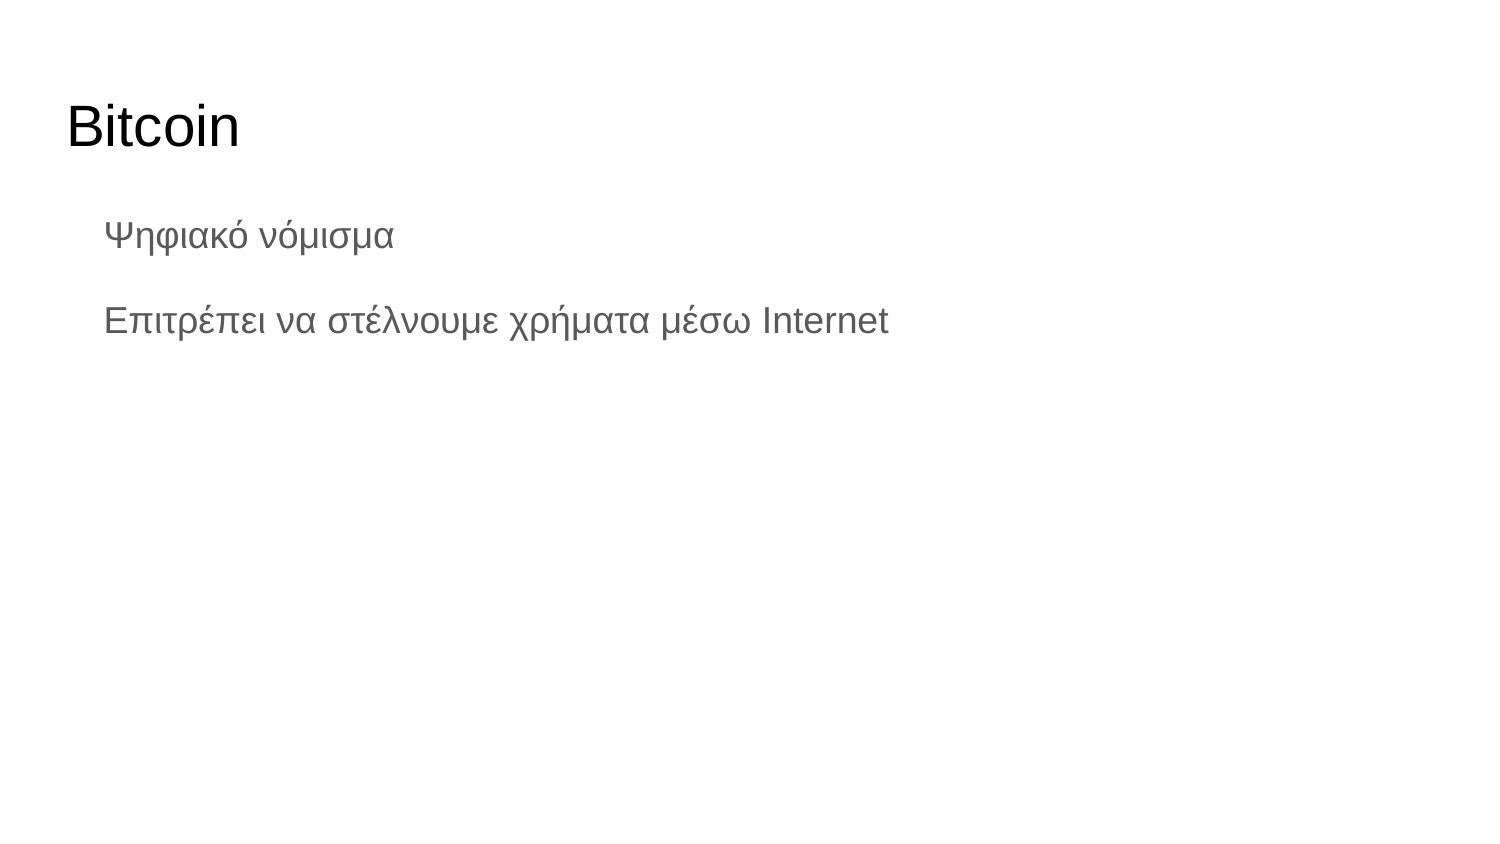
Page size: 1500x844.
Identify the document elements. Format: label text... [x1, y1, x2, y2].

list Ψηφιακό νόμισμα Επιτρέπει να στέλνουμε χρήματα μέσω Internet [51, 189, 1449, 750]
title Bitcoin [51, 72, 1449, 167]
